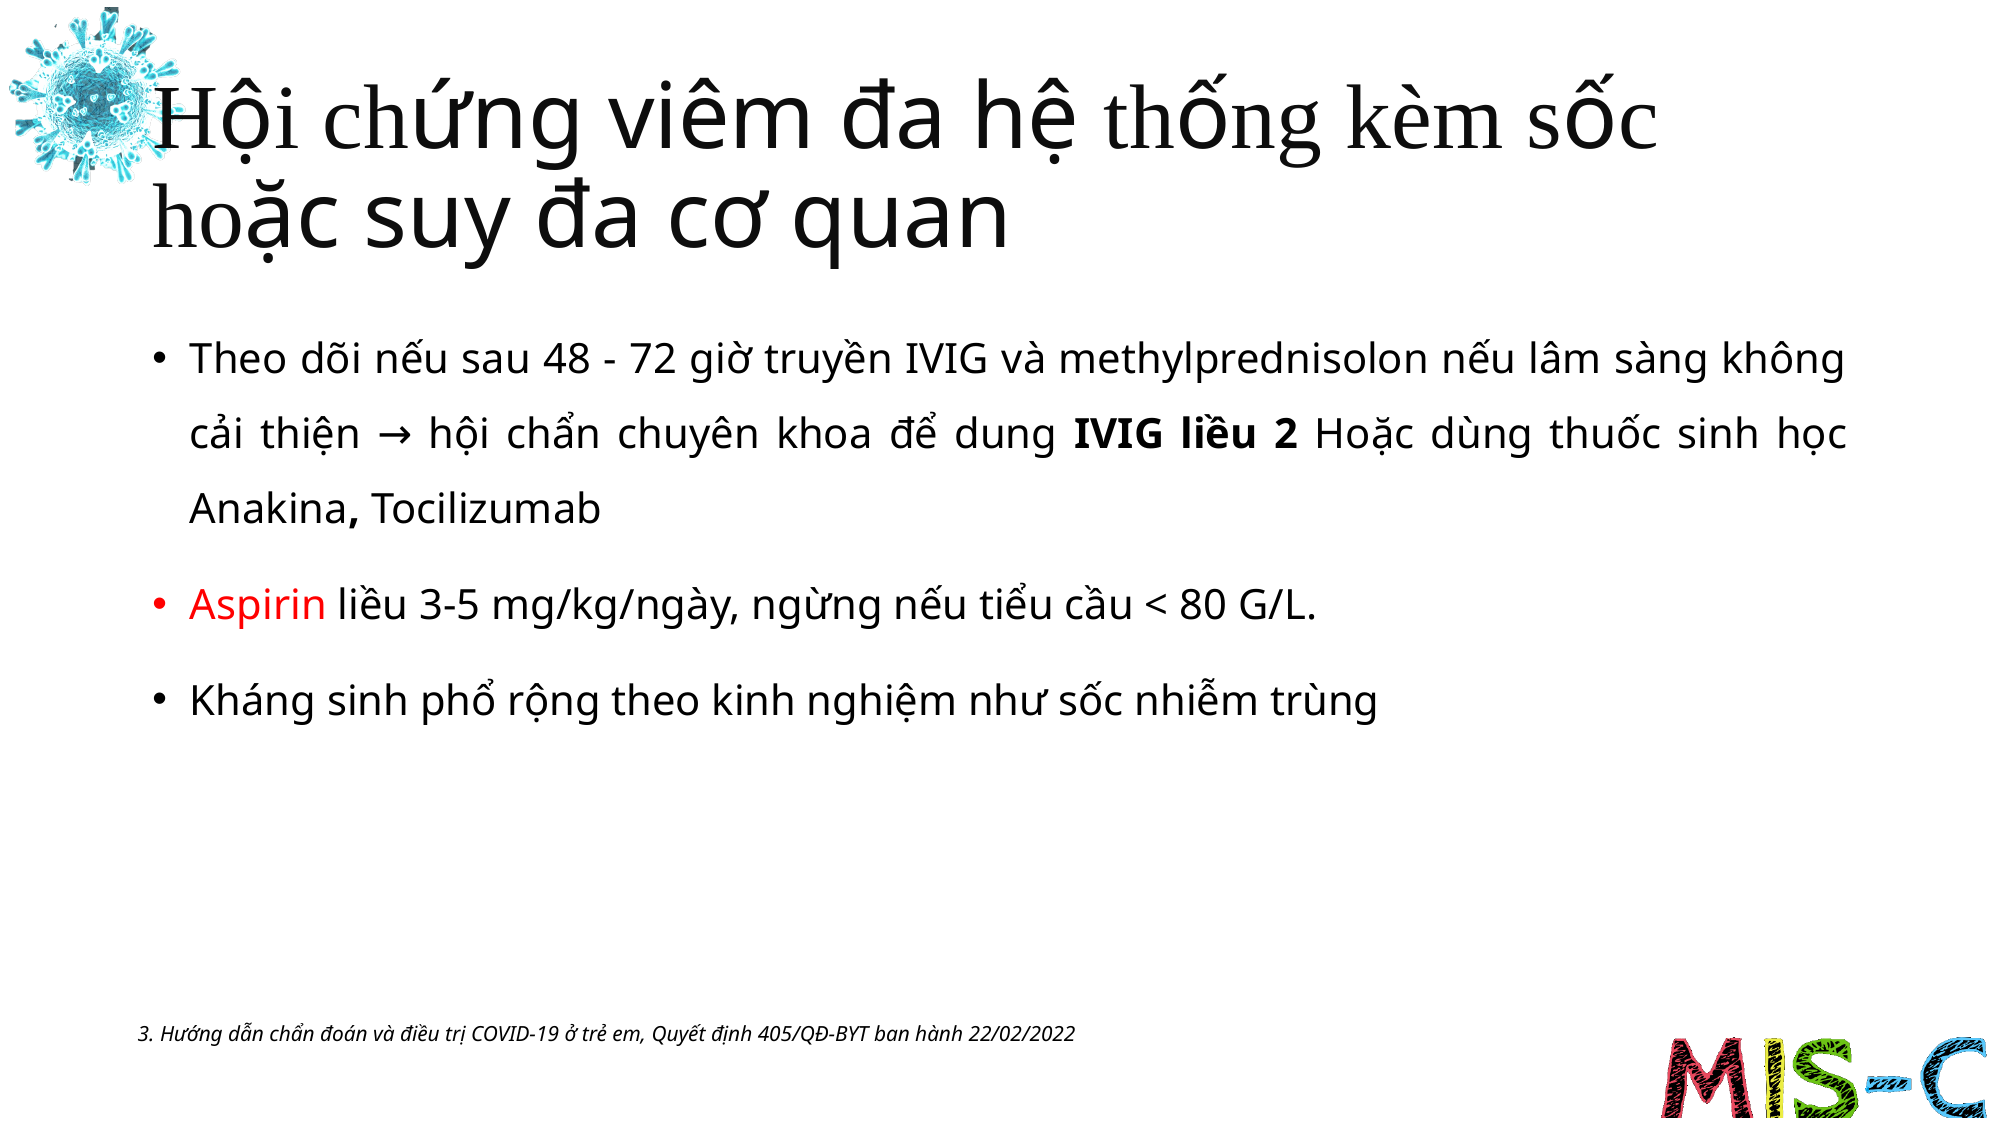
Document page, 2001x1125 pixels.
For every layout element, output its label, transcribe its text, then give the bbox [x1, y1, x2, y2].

text_box 3. Hướng dẫn chẩn đoán và điều trị COVID-19 ở trẻ em, Quyết định 405/QĐ-BYT ban hành 22/02/2022 [122, 1013, 1124, 1053]
list Theo dõi nếu sau 48 - 72 giờ truyền IVIG và methylprednisolon nếu lâm sàng không cải thiện → hội chẩn chuyên khoa để dung IVIG liều 2 Hoặc dùng thuốc sinh học Anakina, Tocilizumab Aspirin liều 3-5 mg/kg/ngày, ngừng nếu tiểu cầu < 80 G/L. Kháng sinh phổ rộng theo kinh nghiệm như sốc nhiễm trùng [137, 299, 1863, 1014]
picture [1650, 1027, 2000, 1118]
title Hội chứng viêm đa hệ thống kèm sốc hoặc suy đa cơ quan [137, 59, 1863, 278]
picture [2, 7, 215, 190]
